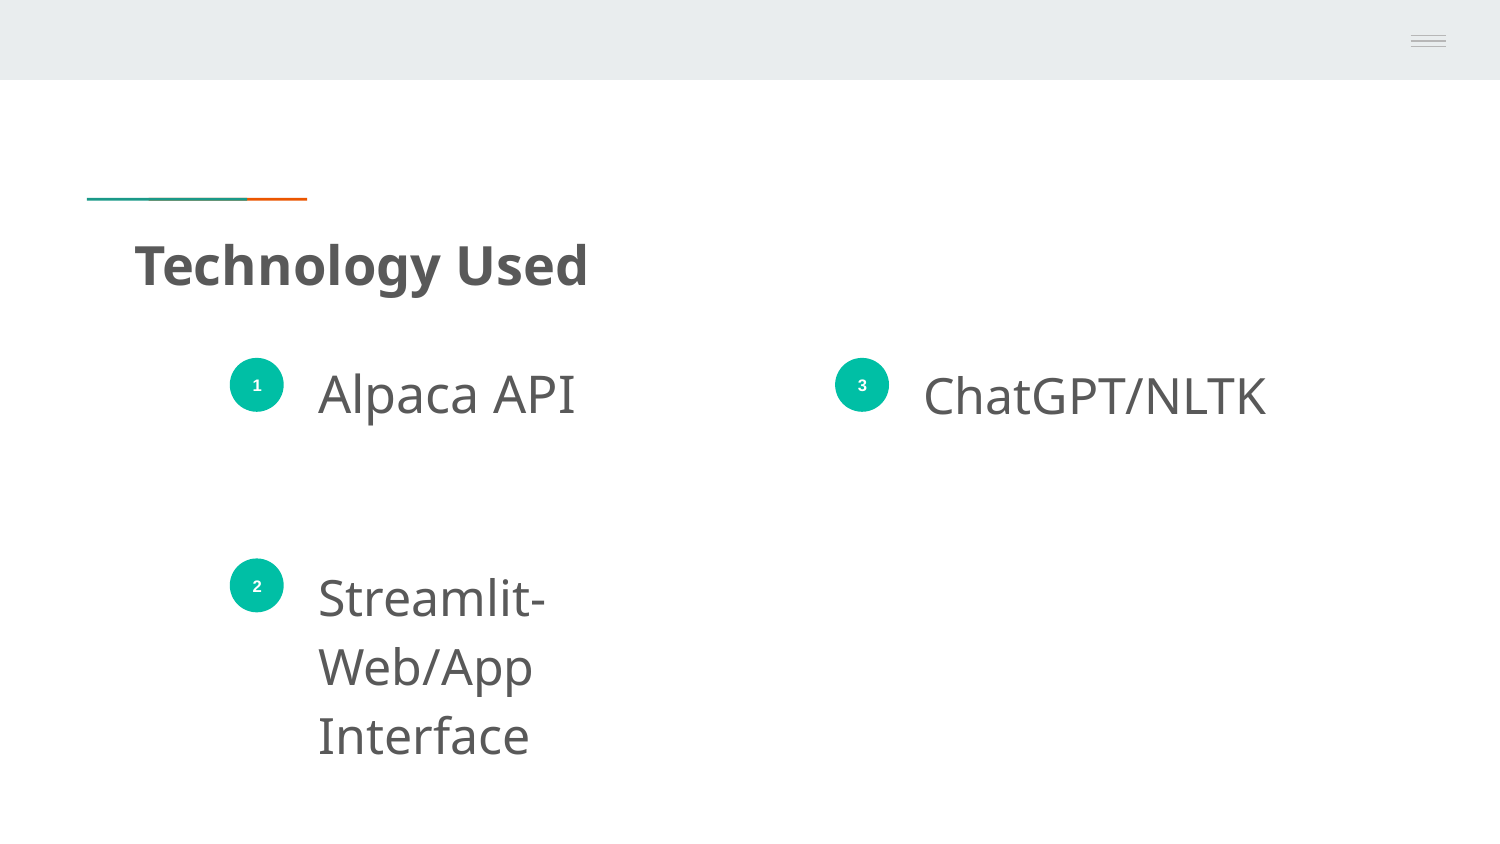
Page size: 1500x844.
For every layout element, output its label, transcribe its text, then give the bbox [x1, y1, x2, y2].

text_box 3 [835, 357, 890, 412]
list ChatGPT/NLTK [908, 340, 1373, 513]
list Alpaca API [303, 337, 768, 510]
text_box 2 [229, 558, 284, 613]
text_box 1 [229, 357, 284, 412]
title Technology Used [119, 216, 1381, 305]
list Streamlit- Web/App Interface [303, 542, 768, 716]
